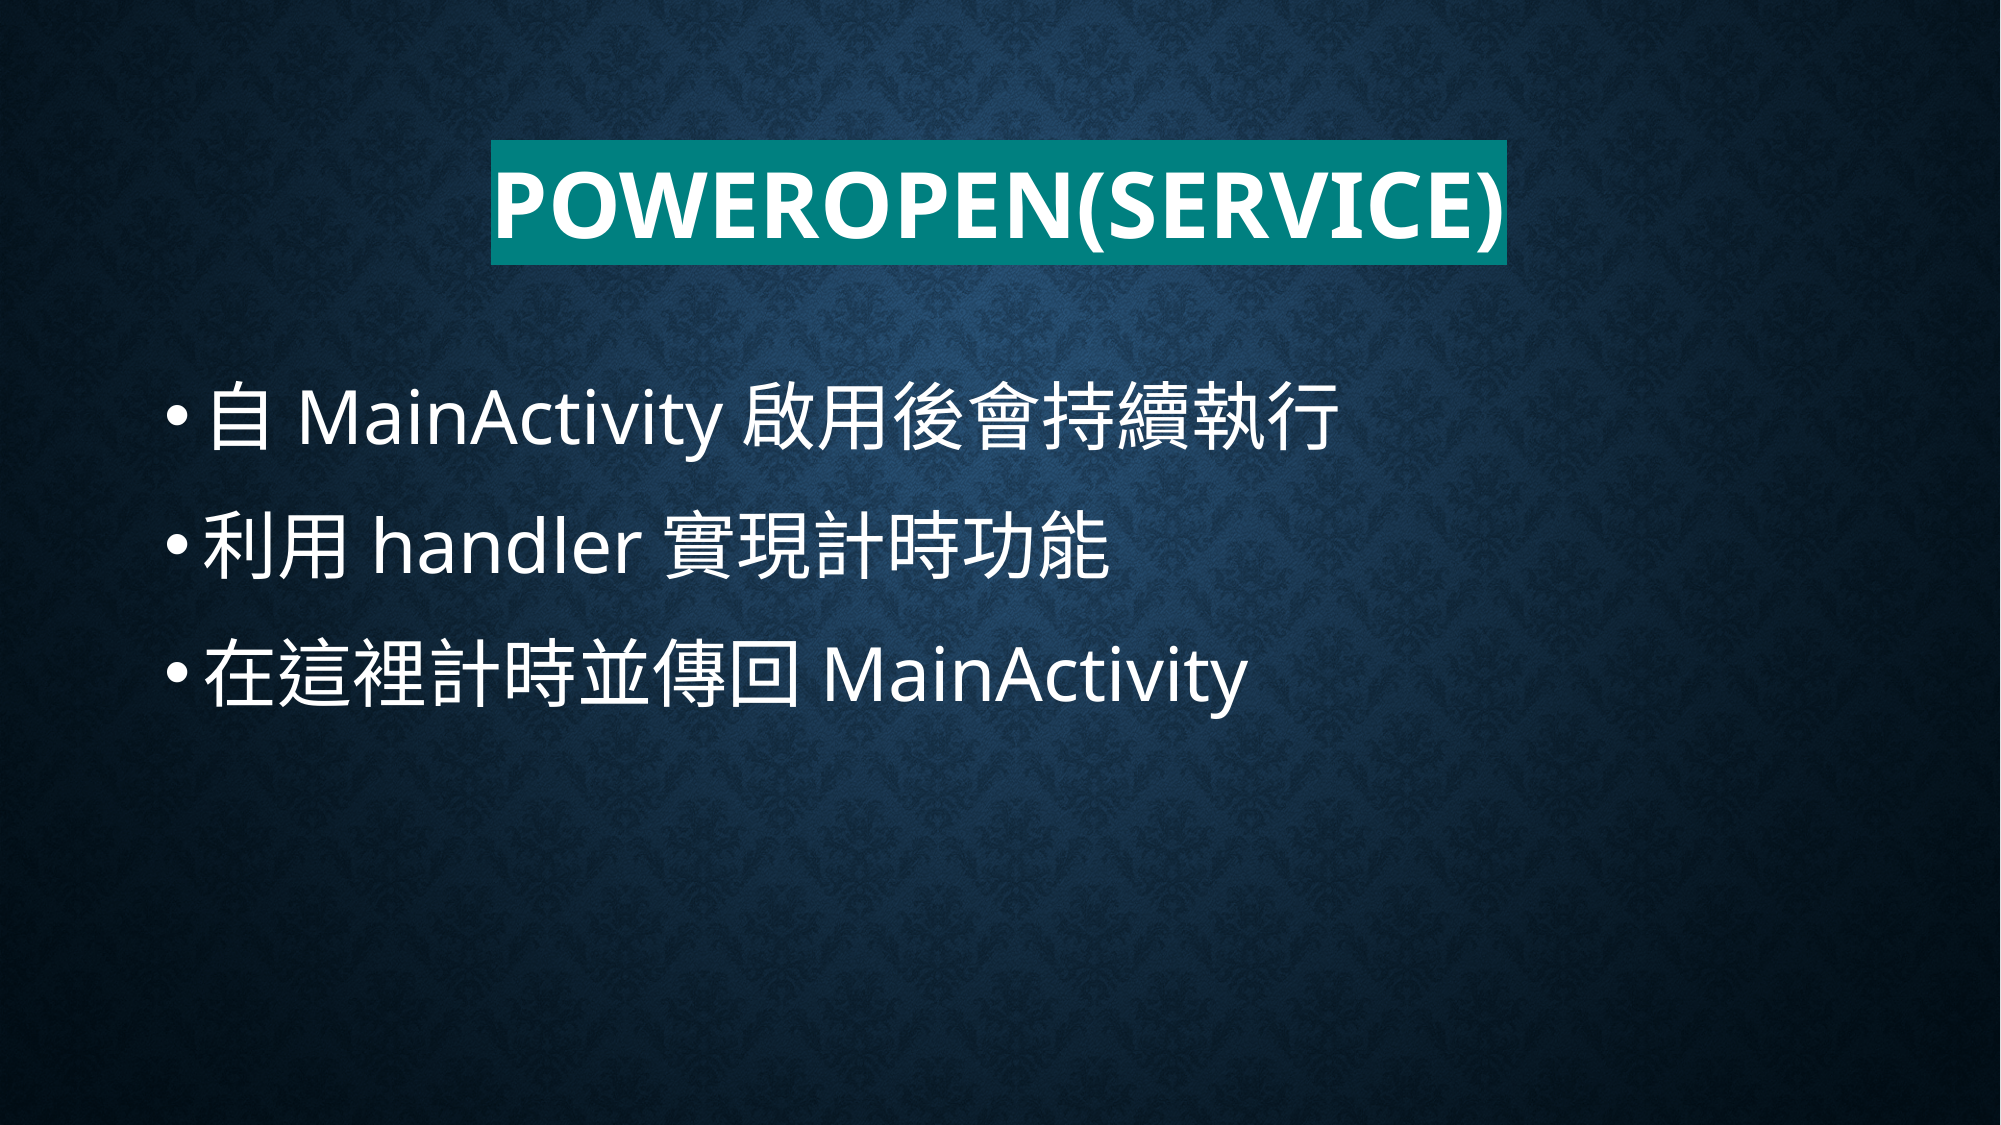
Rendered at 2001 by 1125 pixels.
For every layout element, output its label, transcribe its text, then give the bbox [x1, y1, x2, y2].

title pOWEROPEN(service) [149, 99, 1849, 318]
list 自MainActivity啟用後會持續執行 利用handler實現計時功能 在這裡計時並傳回MainActivity [149, 343, 1849, 950]
